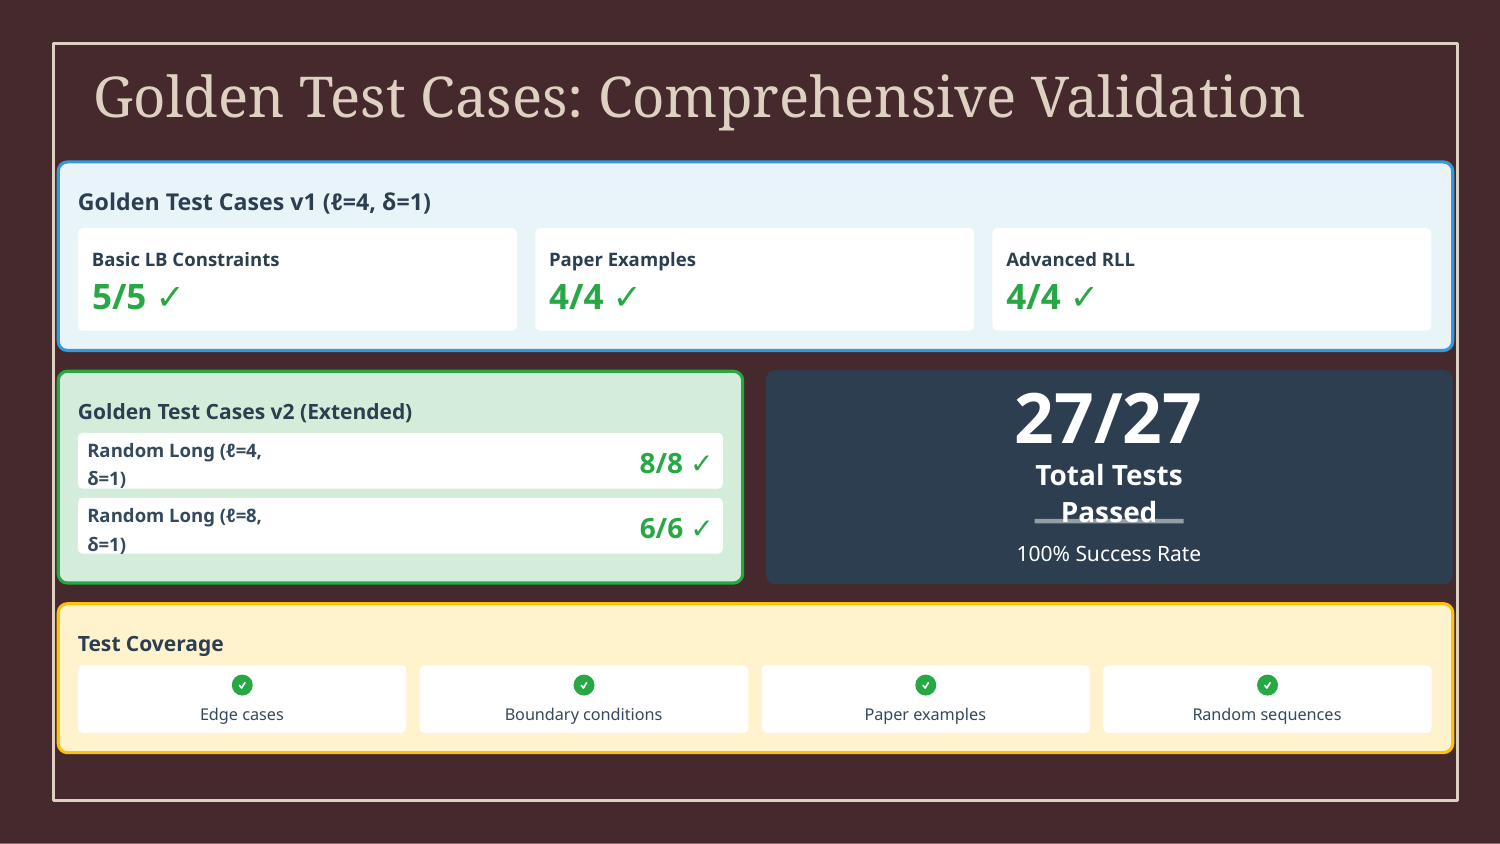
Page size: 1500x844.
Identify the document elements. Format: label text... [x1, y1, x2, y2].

text_box 100% Success Rate [1016, 532, 1202, 566]
text_box Paper Examples [549, 242, 969, 271]
text_box [231, 674, 253, 696]
text_box Basic LB Constraints [91, 242, 512, 271]
text_box Random sequences [1108, 700, 1426, 724]
text_box [58, 161, 1453, 351]
text_box [77, 432, 723, 489]
text_box [419, 665, 749, 733]
text_box 8/8 ✓ [639, 442, 727, 480]
text_box 4/4 ✓ [1006, 274, 1435, 317]
text_box Test Coverage [78, 623, 1442, 656]
text_box [77, 497, 723, 554]
text_box [992, 228, 1432, 331]
text_box [78, 665, 407, 733]
text_box Golden Test Cases v1 (ℓ=4, δ=1) [78, 181, 1443, 215]
text_box Edge cases [83, 700, 401, 724]
text_box [53, 43, 1458, 801]
text_box [1034, 518, 1184, 524]
title Golden Test Cases: Comprehensive Validation [93, 59, 1398, 161]
text_box [573, 674, 595, 696]
text_box Random Long (ℓ=8, δ=1) [87, 511, 289, 540]
text_box 6/6 ✓ [639, 507, 727, 545]
text_box 5/5 ✓ [92, 274, 520, 317]
text_box Paper examples [766, 700, 1085, 724]
text_box [78, 228, 517, 331]
text_box Golden Test Cases v2 (Extended) [77, 390, 733, 424]
text_box [915, 674, 937, 696]
text_box [766, 370, 1453, 585]
text_box 4/4 ✓ [549, 274, 977, 317]
text_box [58, 371, 743, 584]
text_box [58, 603, 1453, 753]
text_box Advanced RLL [1006, 242, 1426, 271]
text_box [1103, 665, 1432, 733]
text_box [761, 665, 1090, 733]
text_box Boundary conditions [424, 700, 743, 724]
text_box [1257, 674, 1279, 696]
text_box 27/27 [1009, 388, 1209, 459]
text_box Random Long (ℓ=4, δ=1) [87, 446, 288, 475]
text_box [535, 228, 975, 331]
text_box Total Tests Passed [992, 472, 1226, 510]
